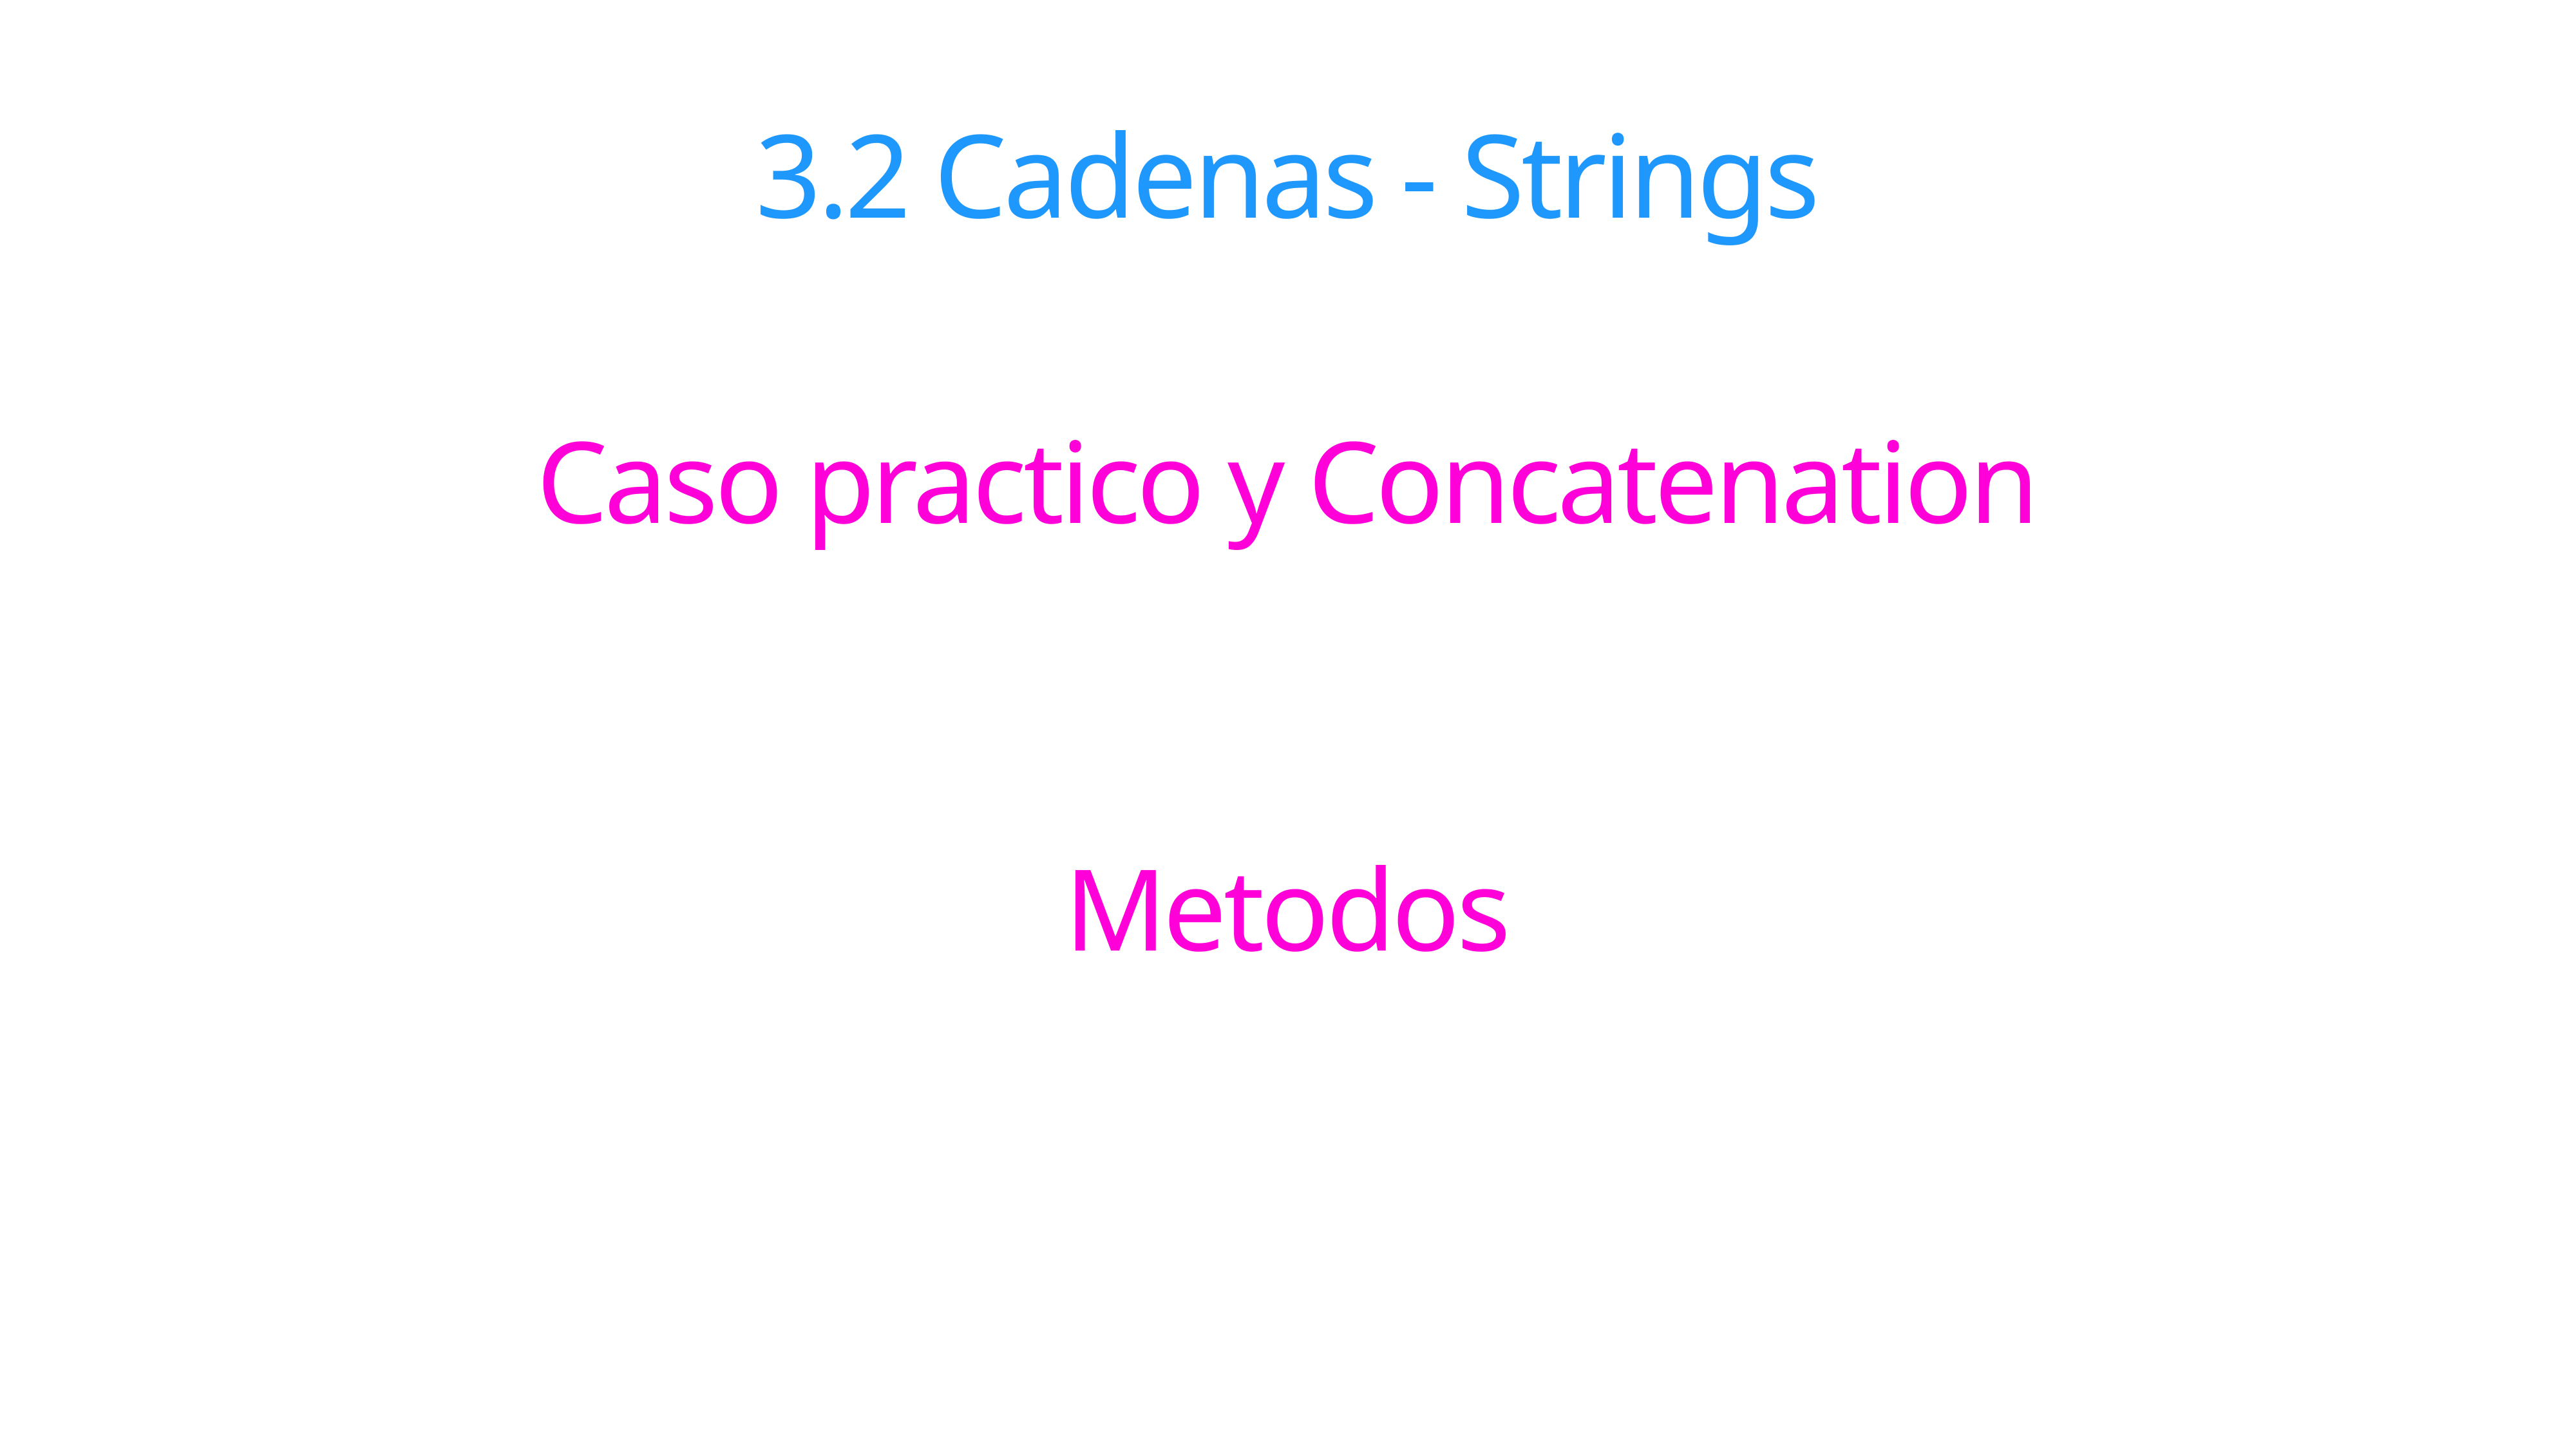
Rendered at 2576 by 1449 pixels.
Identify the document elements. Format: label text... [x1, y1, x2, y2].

title 3.2 Cadenas - Strings [169, 83, 2407, 249]
text_box Metodos [64, 858, 2512, 978]
text_box Caso practico y Concatenation [64, 431, 2512, 551]
